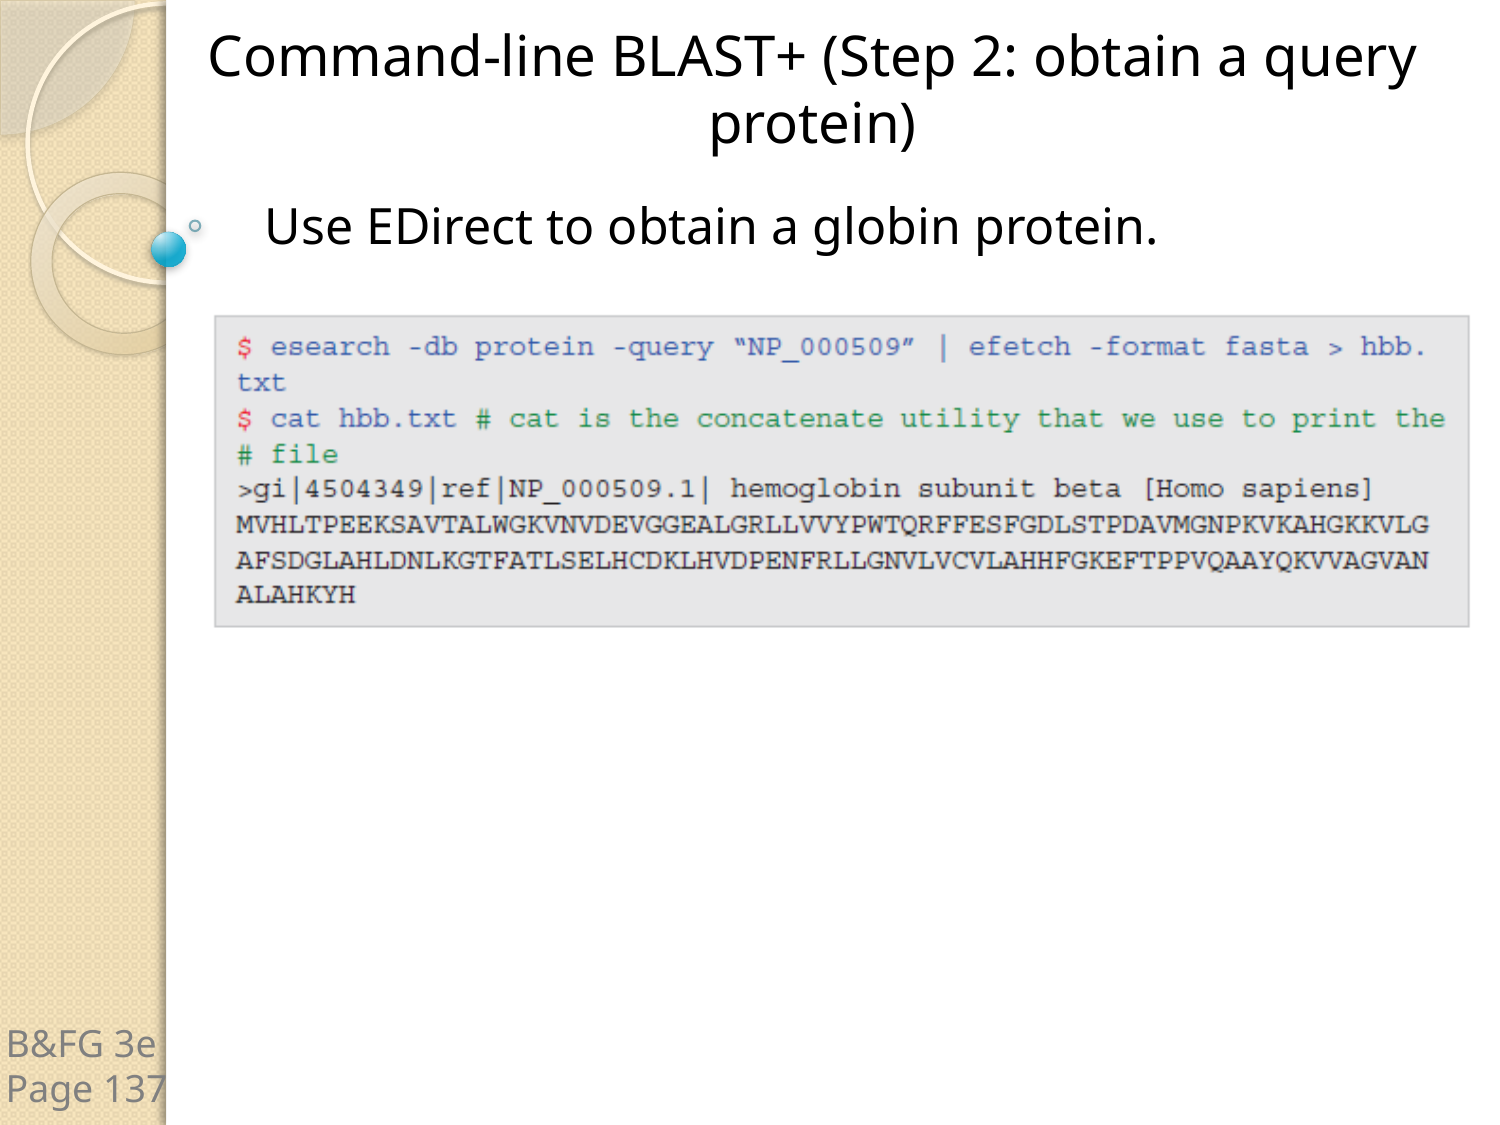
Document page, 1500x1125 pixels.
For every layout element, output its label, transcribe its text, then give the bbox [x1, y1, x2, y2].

text_box B&FG 3e Page 137 [0, 1012, 183, 1118]
text_box Use EDirect to obtain a globin protein. [249, 187, 1325, 263]
text_box Command-line BLAST+ (Step 2: obtain a query protein) [137, 12, 1488, 163]
picture [199, 299, 1484, 638]
